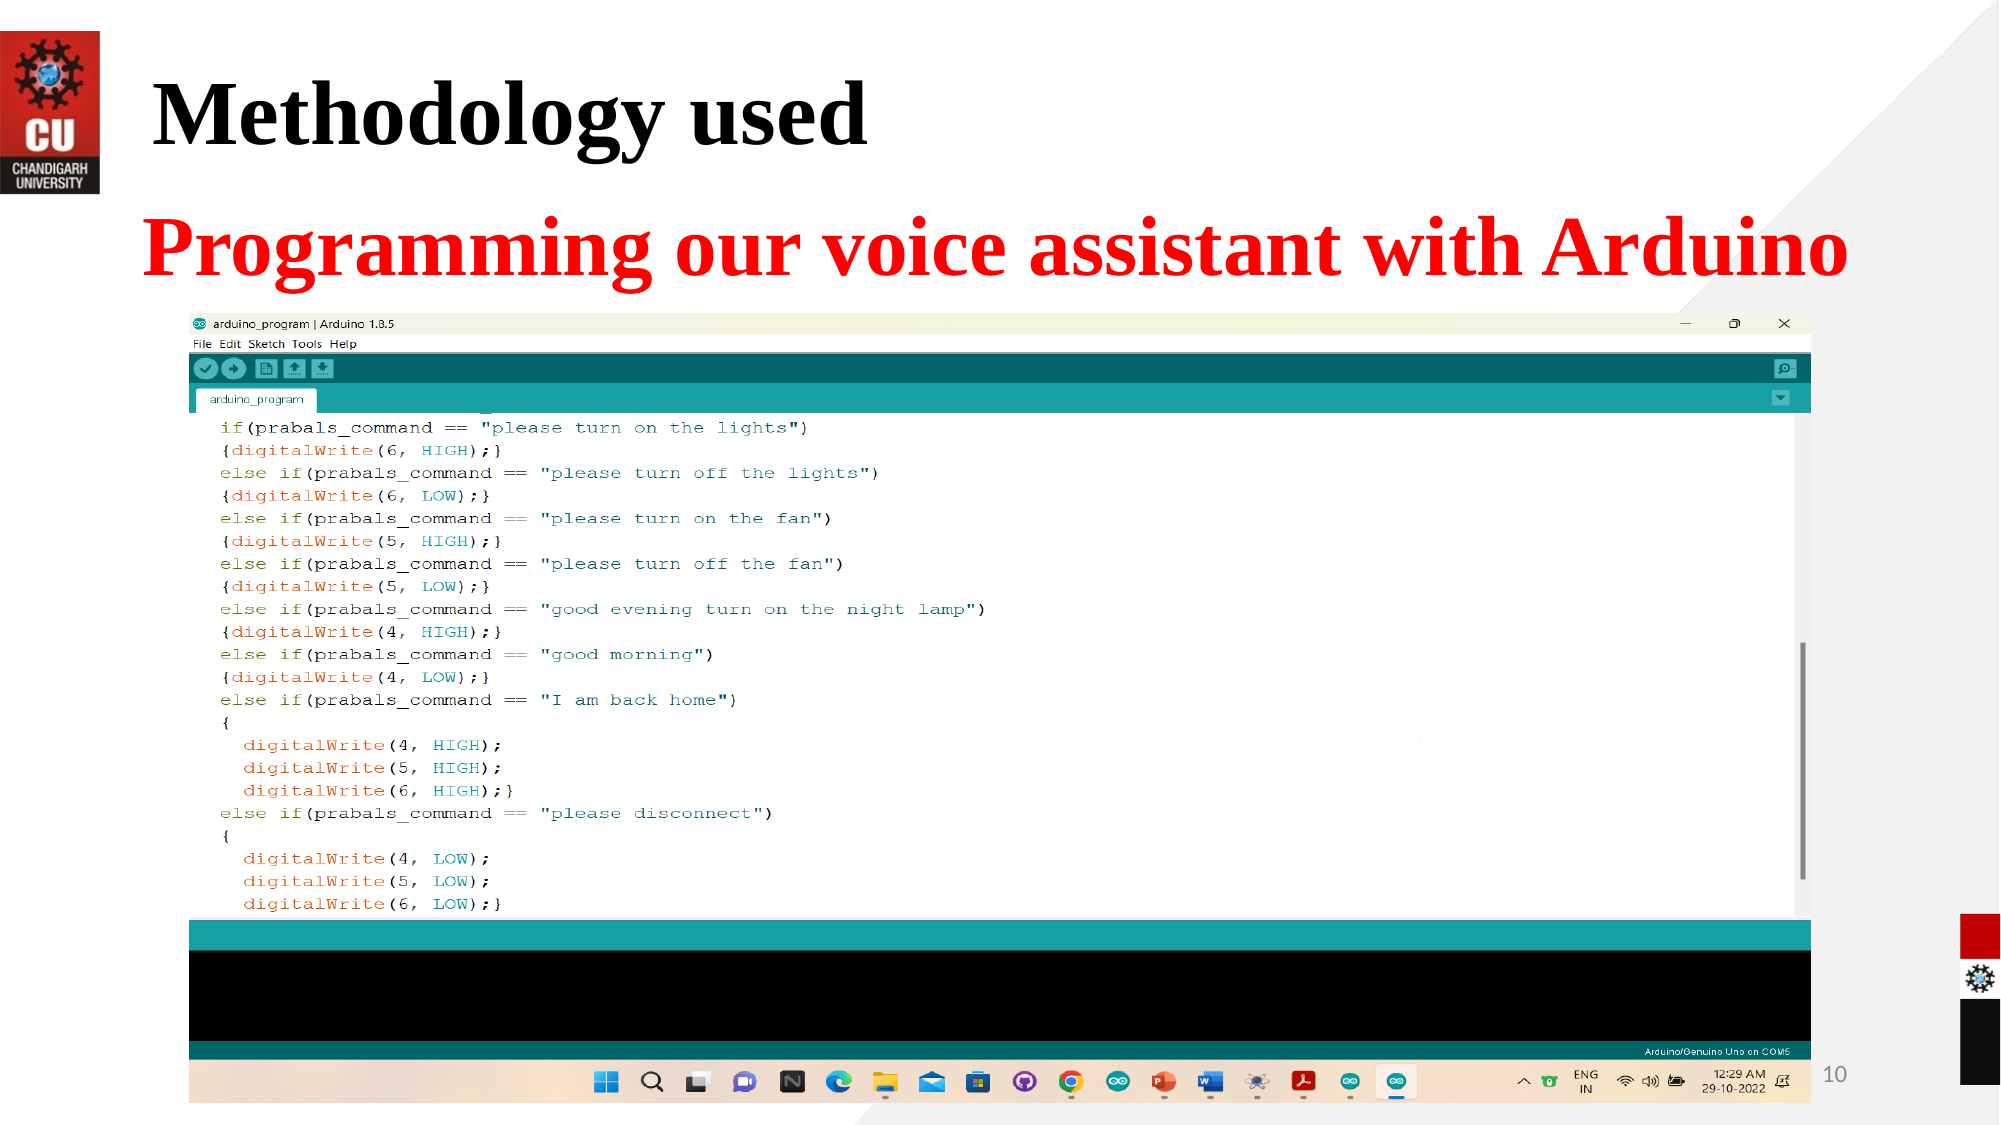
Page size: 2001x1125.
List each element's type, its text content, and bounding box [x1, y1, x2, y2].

list Programming our voice assistant with Arduino [127, 193, 1937, 1073]
slide_number 10 [1811, 1042, 1863, 1103]
title Methodology used [137, 6, 1863, 193]
picture [0, 0, 2001, 1125]
